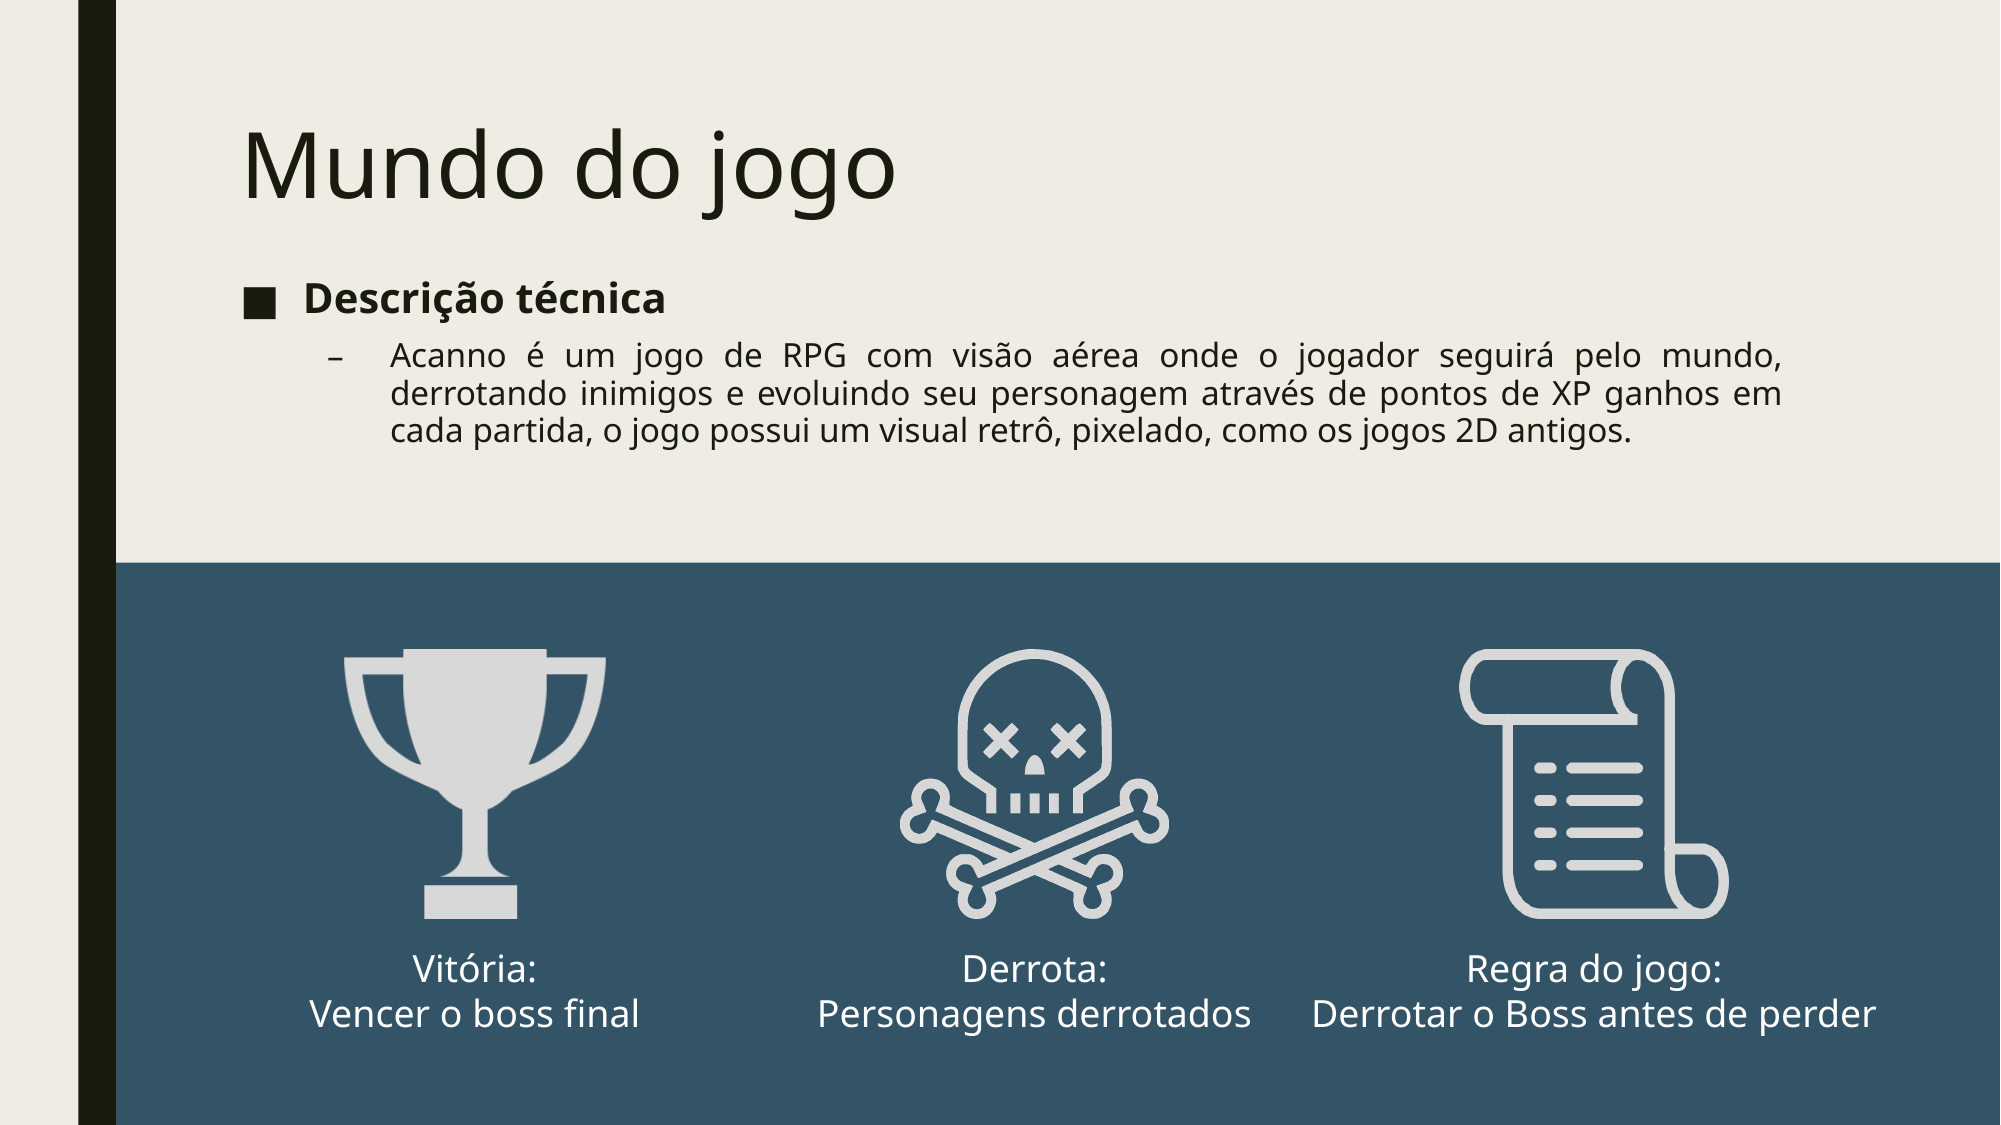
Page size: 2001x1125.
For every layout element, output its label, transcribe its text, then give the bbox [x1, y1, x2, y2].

picture [900, 649, 1169, 919]
text_box Derrota: Personagens derrotados [802, 937, 1267, 1043]
title Mundo do jogo [225, 112, 1800, 268]
text_box [113, 560, 2000, 1125]
text_box Regra do jogo: Derrotar o Boss antes de perder [1296, 937, 1893, 1043]
picture [1459, 649, 1729, 919]
text_box Vitória: Vencer o boss final [294, 937, 656, 1043]
list Descrição técnica Acanno é um jogo de RPG com visão aérea onde o jogador seguirá pelo mundo, derrotando inimigos e evoluindo seu personagem através de pontos de XP ganhos em cada partida, o jogo possui um visual retrô, pixelado, como os jogos 2D antigos. [225, 268, 1800, 513]
picture [340, 649, 610, 919]
